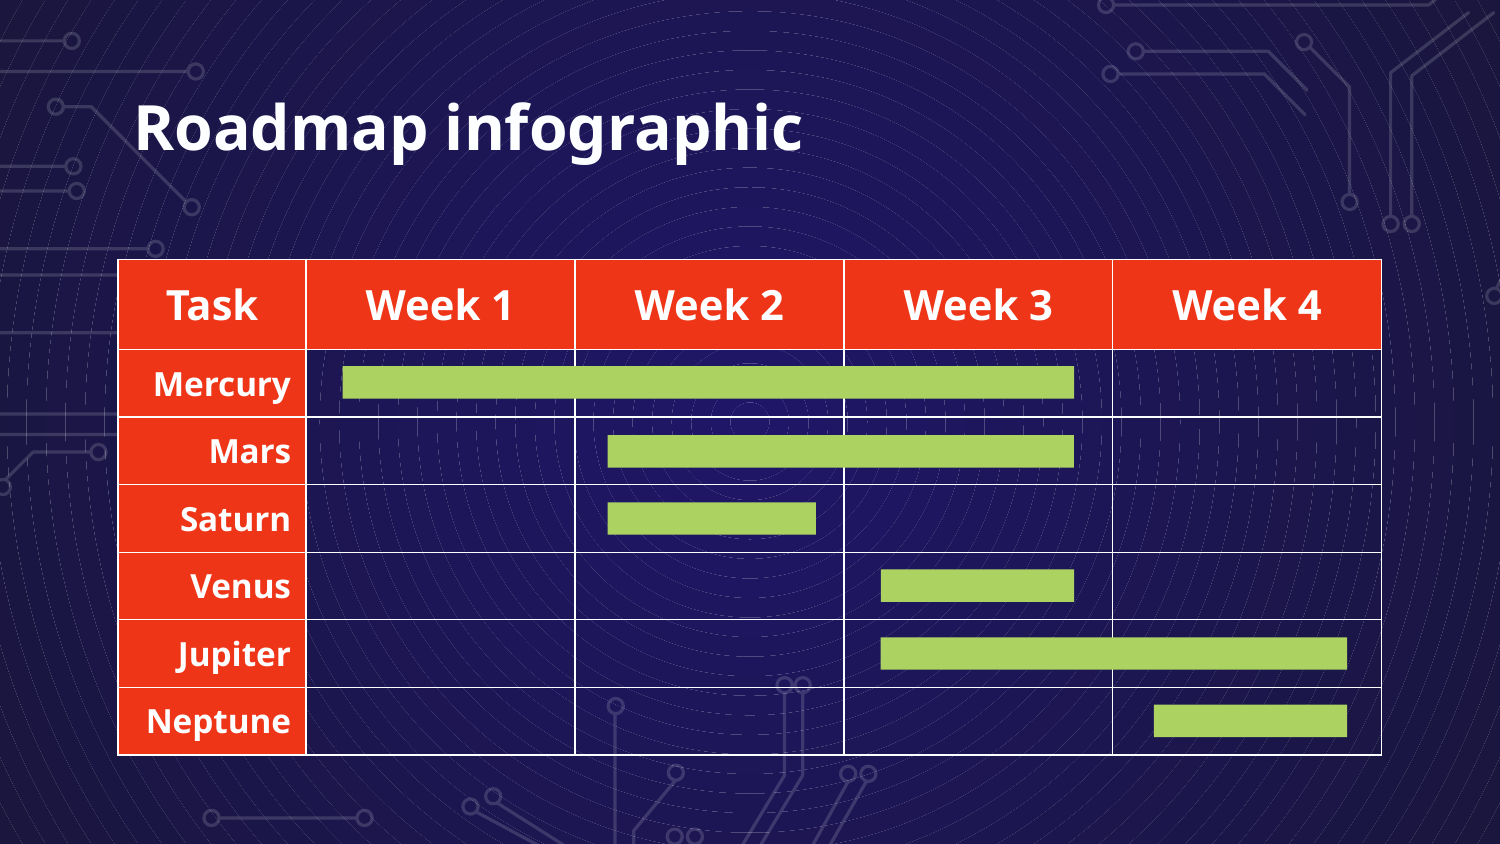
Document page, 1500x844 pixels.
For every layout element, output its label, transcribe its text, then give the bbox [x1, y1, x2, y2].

table_cell Mars [119, 418, 305, 484]
table_cell [1113, 620, 1381, 687]
text_box [607, 435, 1074, 468]
table_cell [307, 485, 574, 552]
table_header Week 4 [1113, 260, 1381, 349]
table_cell [1113, 418, 1381, 484]
table_cell [307, 620, 574, 687]
table_cell Venus [119, 553, 305, 619]
table_cell [576, 418, 843, 484]
table_cell [576, 620, 843, 687]
table_cell [307, 553, 574, 619]
table_cell Jupiter [119, 620, 305, 687]
table_cell [845, 418, 1112, 484]
table_cell [307, 688, 574, 754]
table_header Week 1 [307, 260, 574, 349]
table_cell [307, 350, 574, 416]
table_cell [845, 553, 1112, 619]
table_cell [576, 350, 843, 366]
table_cell [1113, 485, 1381, 552]
text_box [342, 366, 1075, 399]
table_cell Mercury [119, 350, 305, 416]
table_header Week 2 [576, 260, 843, 349]
table_header Week 3 [845, 260, 1112, 349]
table_cell Saturn [119, 485, 305, 552]
table_cell [845, 485, 1112, 552]
table_cell [1113, 553, 1381, 619]
table_cell [1113, 350, 1381, 416]
text_box [1153, 704, 1348, 738]
table_cell [576, 399, 843, 416]
table_cell Neptune [119, 688, 305, 754]
table_header Task [119, 260, 305, 349]
table_cell [576, 553, 843, 619]
table_cell [576, 485, 843, 552]
title Roadmap infographic [118, 72, 1382, 167]
table_cell [307, 418, 574, 484]
text_box [880, 637, 1348, 670]
text_box [880, 569, 1075, 602]
table_cell [845, 350, 1112, 416]
table_cell [576, 688, 843, 754]
text_box [607, 502, 816, 535]
table_cell [845, 688, 1112, 754]
table_cell [845, 620, 1112, 687]
table_cell [1113, 688, 1381, 754]
